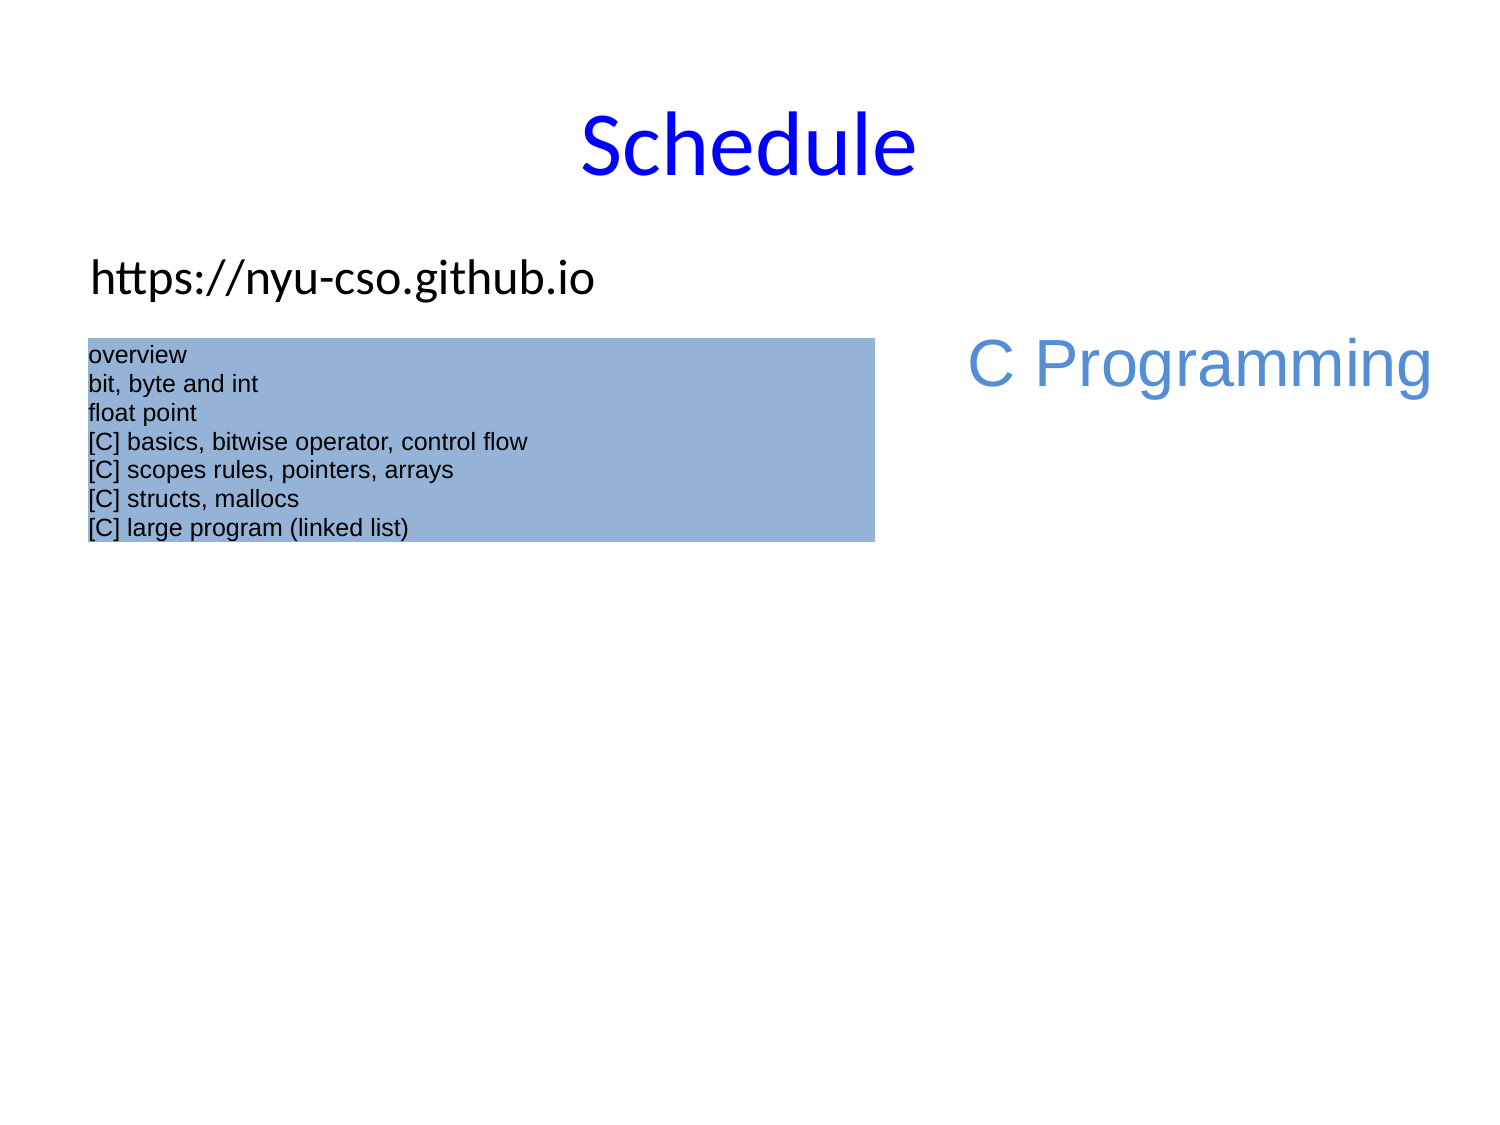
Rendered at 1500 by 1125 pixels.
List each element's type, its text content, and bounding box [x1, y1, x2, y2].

table_cell bit, byte and int [88, 368, 875, 397]
table_cell [C] basics, bitwise operator, control flow [88, 426, 875, 455]
table_cell [C] large program (linked list) [88, 513, 875, 542]
table_cell [C] scopes rules, pointers, arrays [88, 455, 875, 484]
table_cell [C] structs, mallocs [88, 484, 875, 513]
table_cell float point [88, 397, 875, 426]
title Schedule [75, 45, 1425, 233]
table_header overview [88, 338, 875, 368]
text_box C Programming [952, 312, 1449, 408]
list https://nyu-cso.github.io [75, 237, 1425, 1038]
